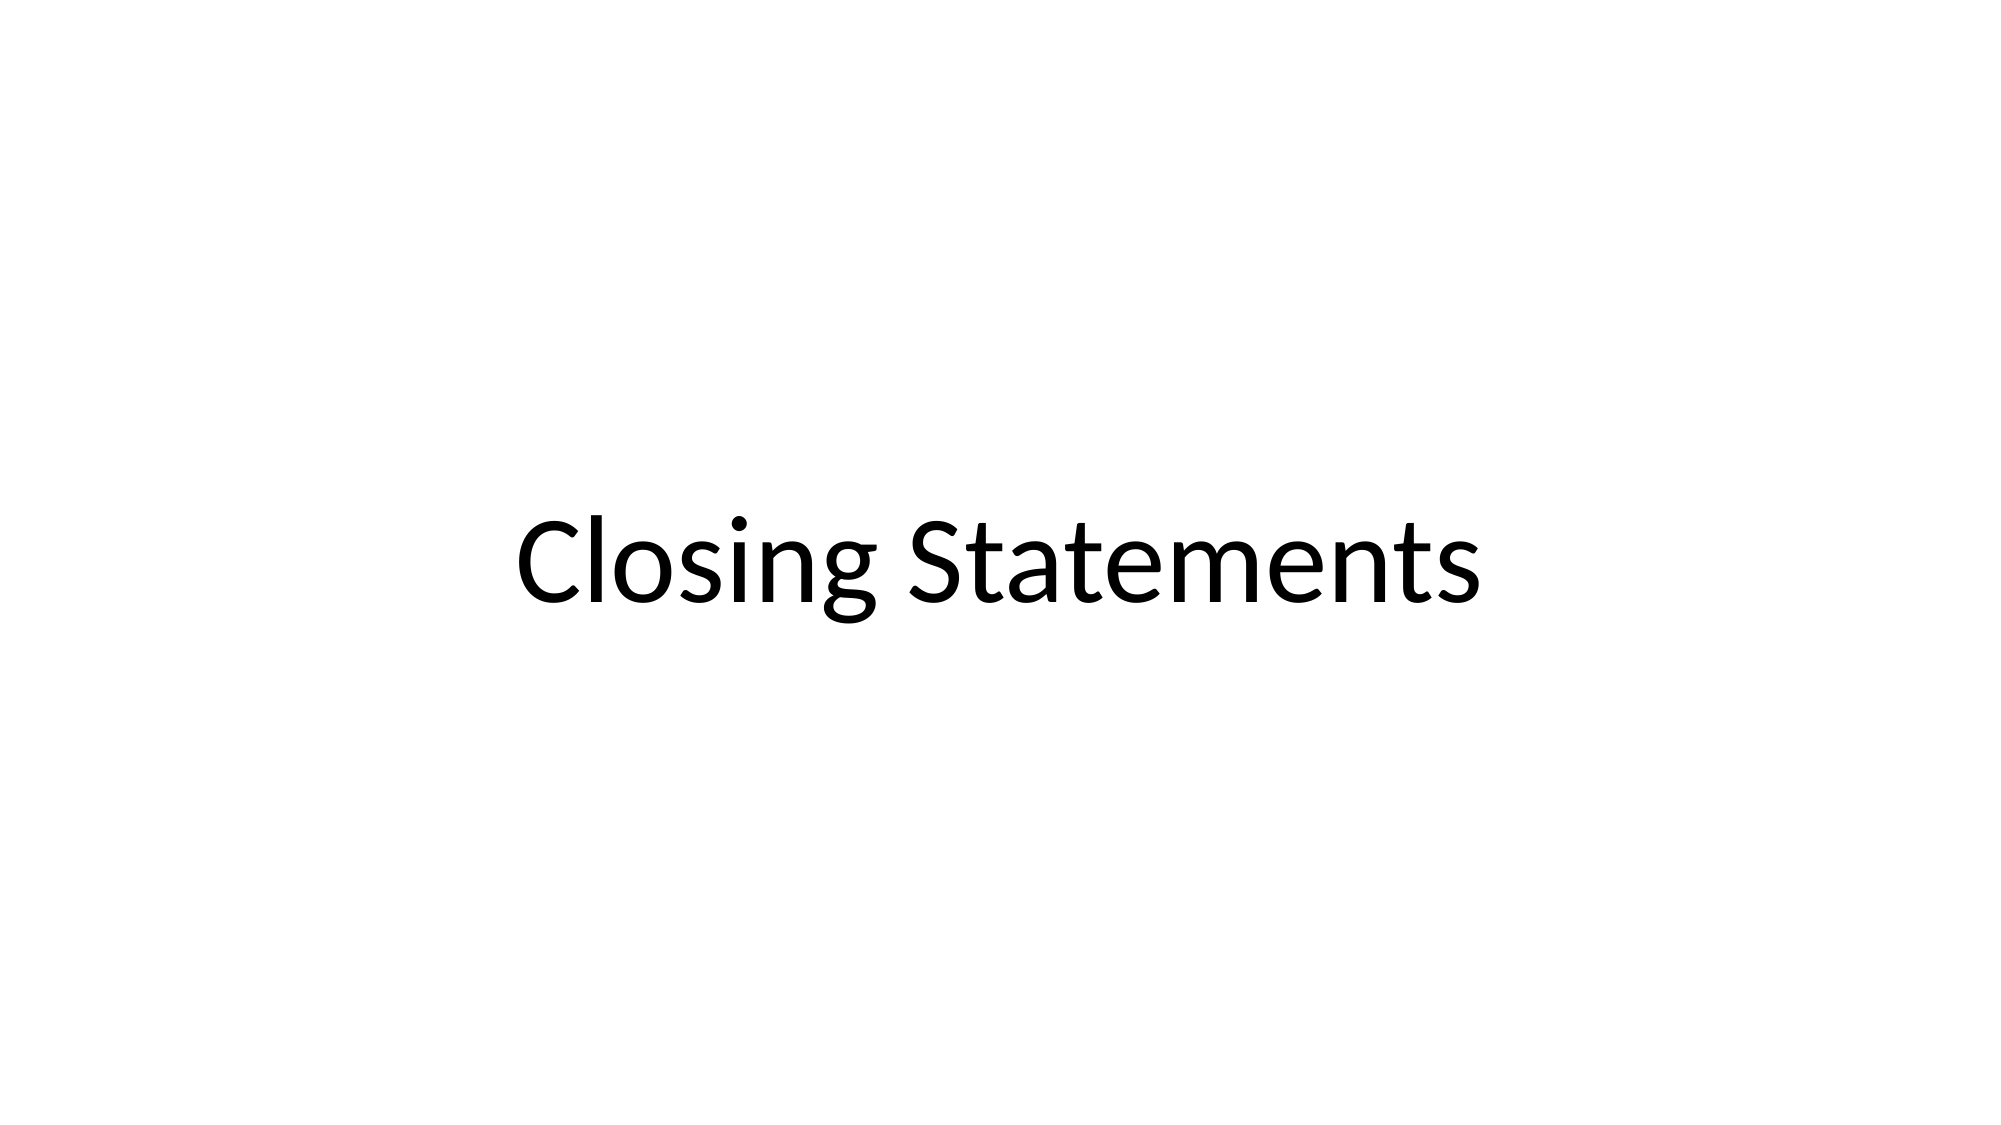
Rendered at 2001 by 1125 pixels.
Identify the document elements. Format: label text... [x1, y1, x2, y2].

title Closing Statements [137, 453, 1863, 672]
